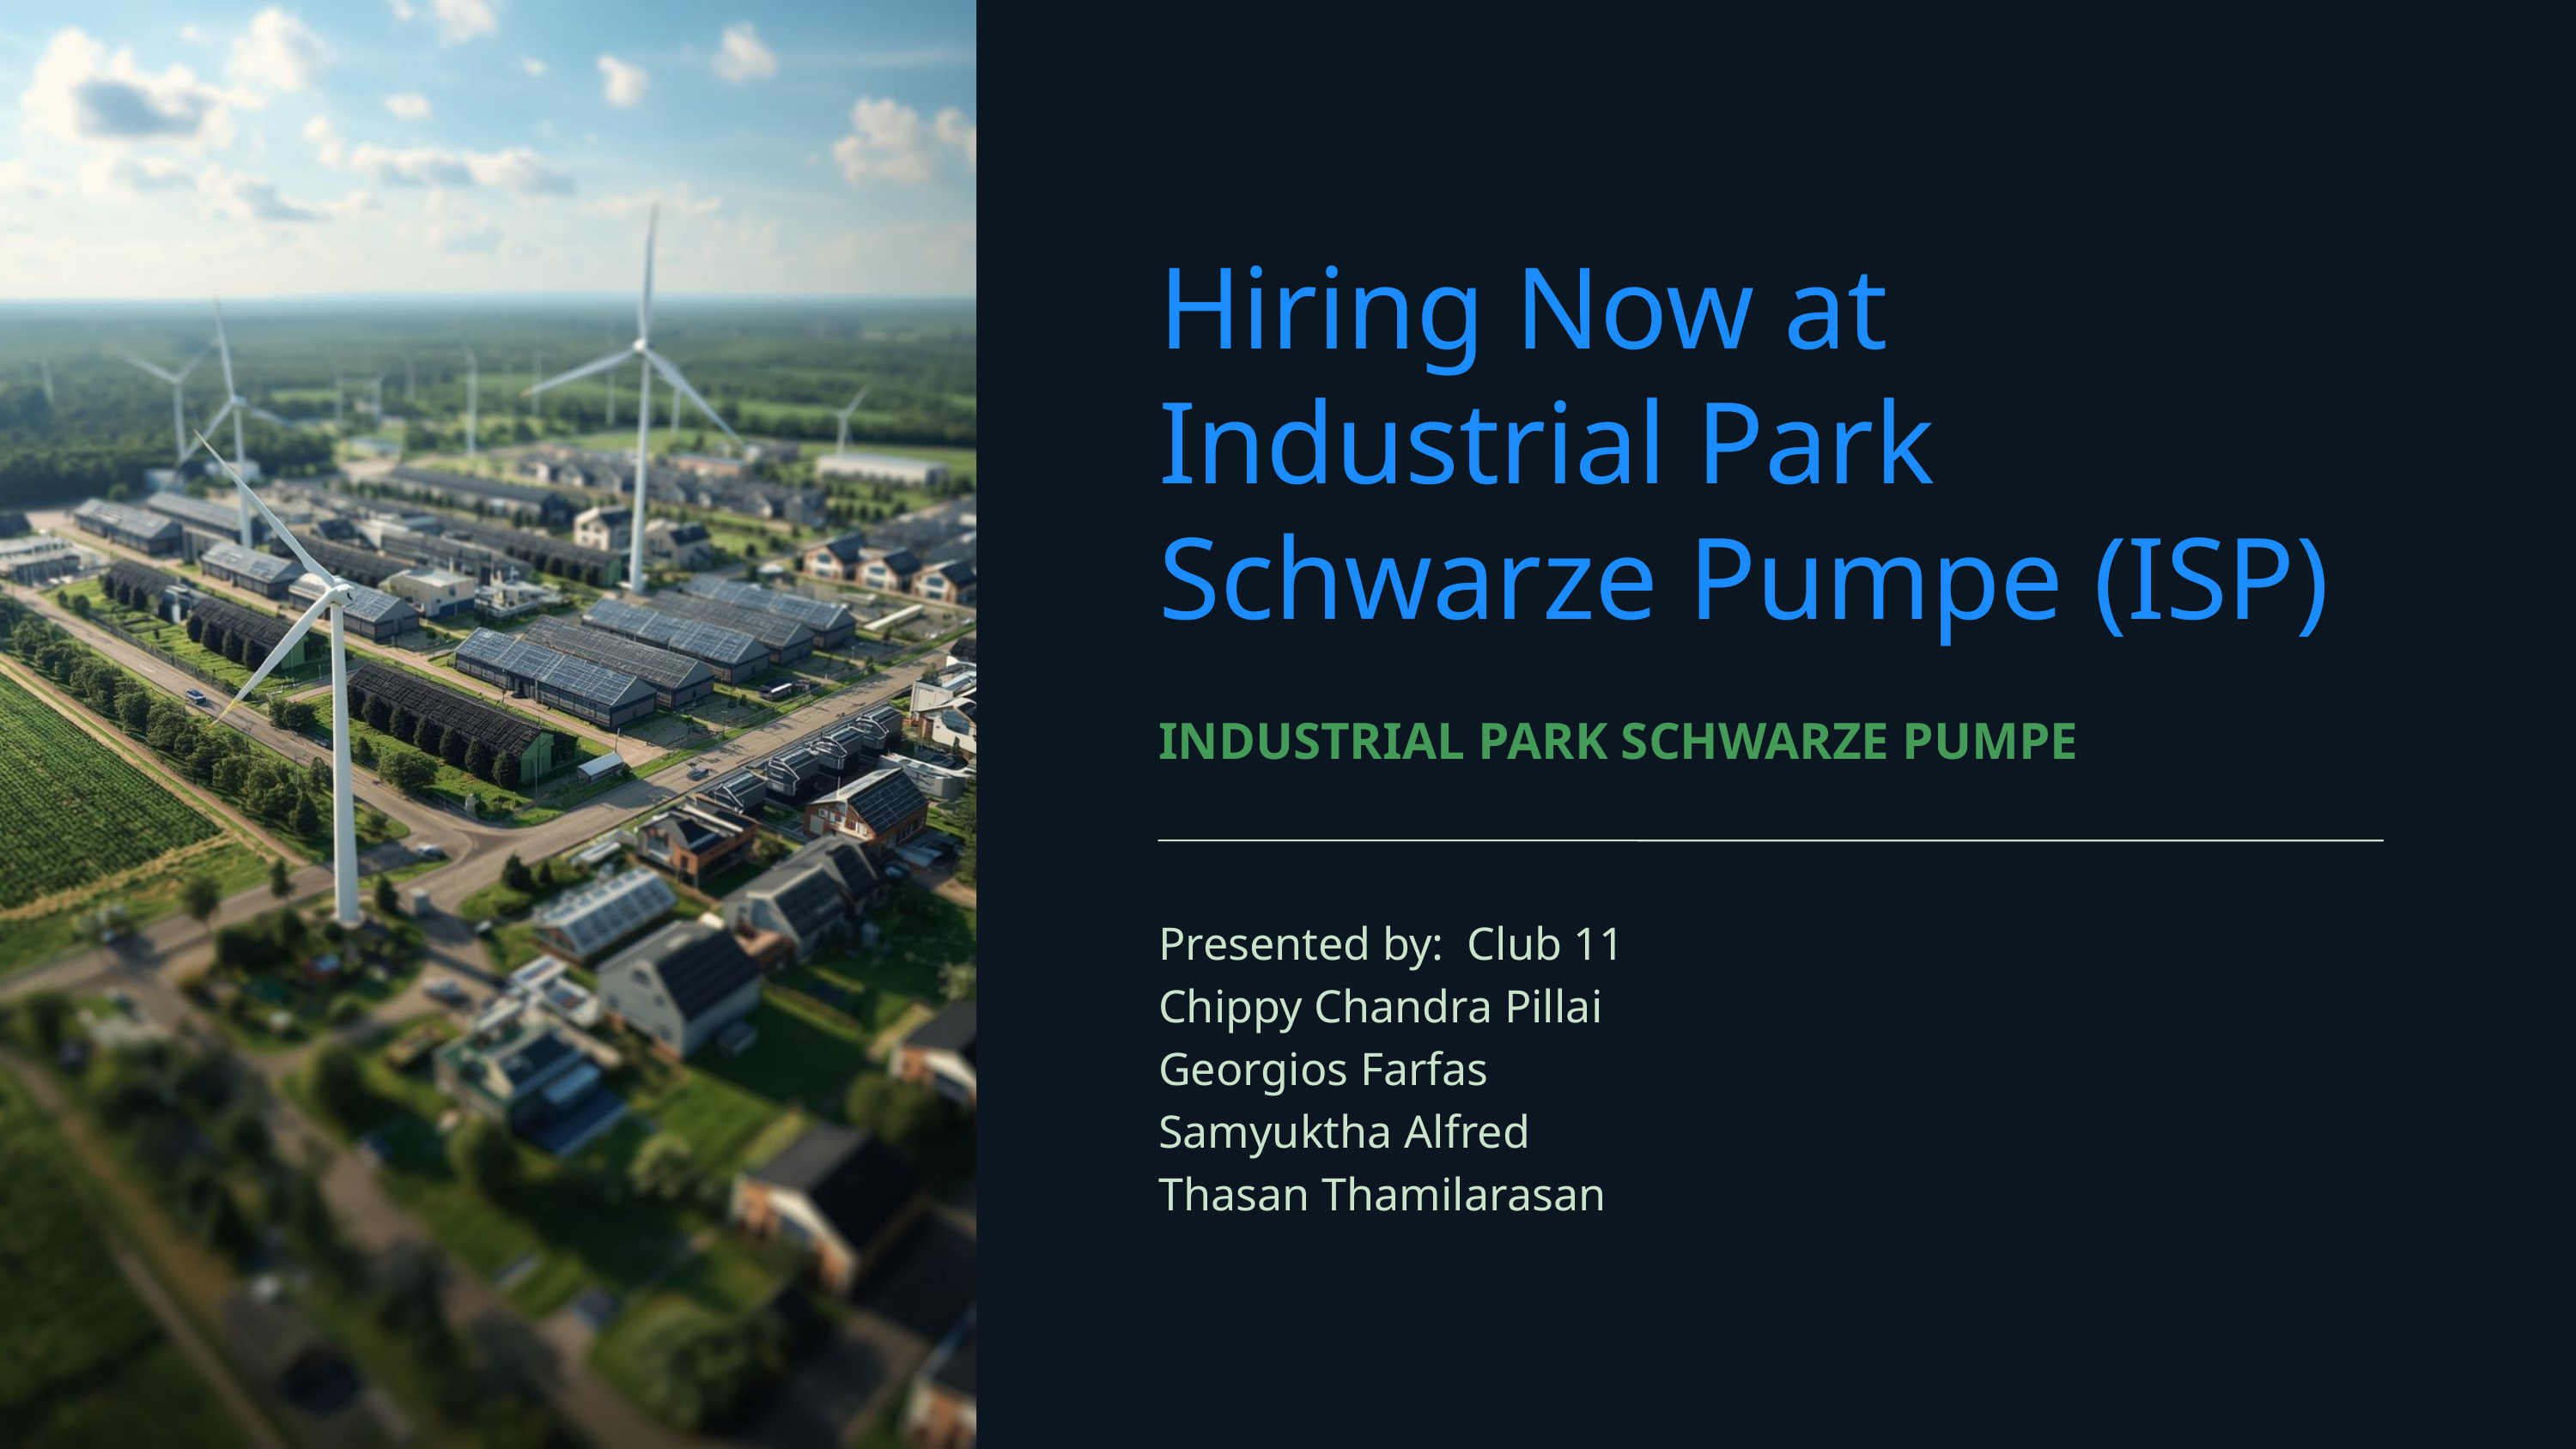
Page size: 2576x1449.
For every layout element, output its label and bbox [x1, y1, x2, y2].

text_box [0, 0, 977, 1449]
text_box [1157, 236, 2384, 1212]
